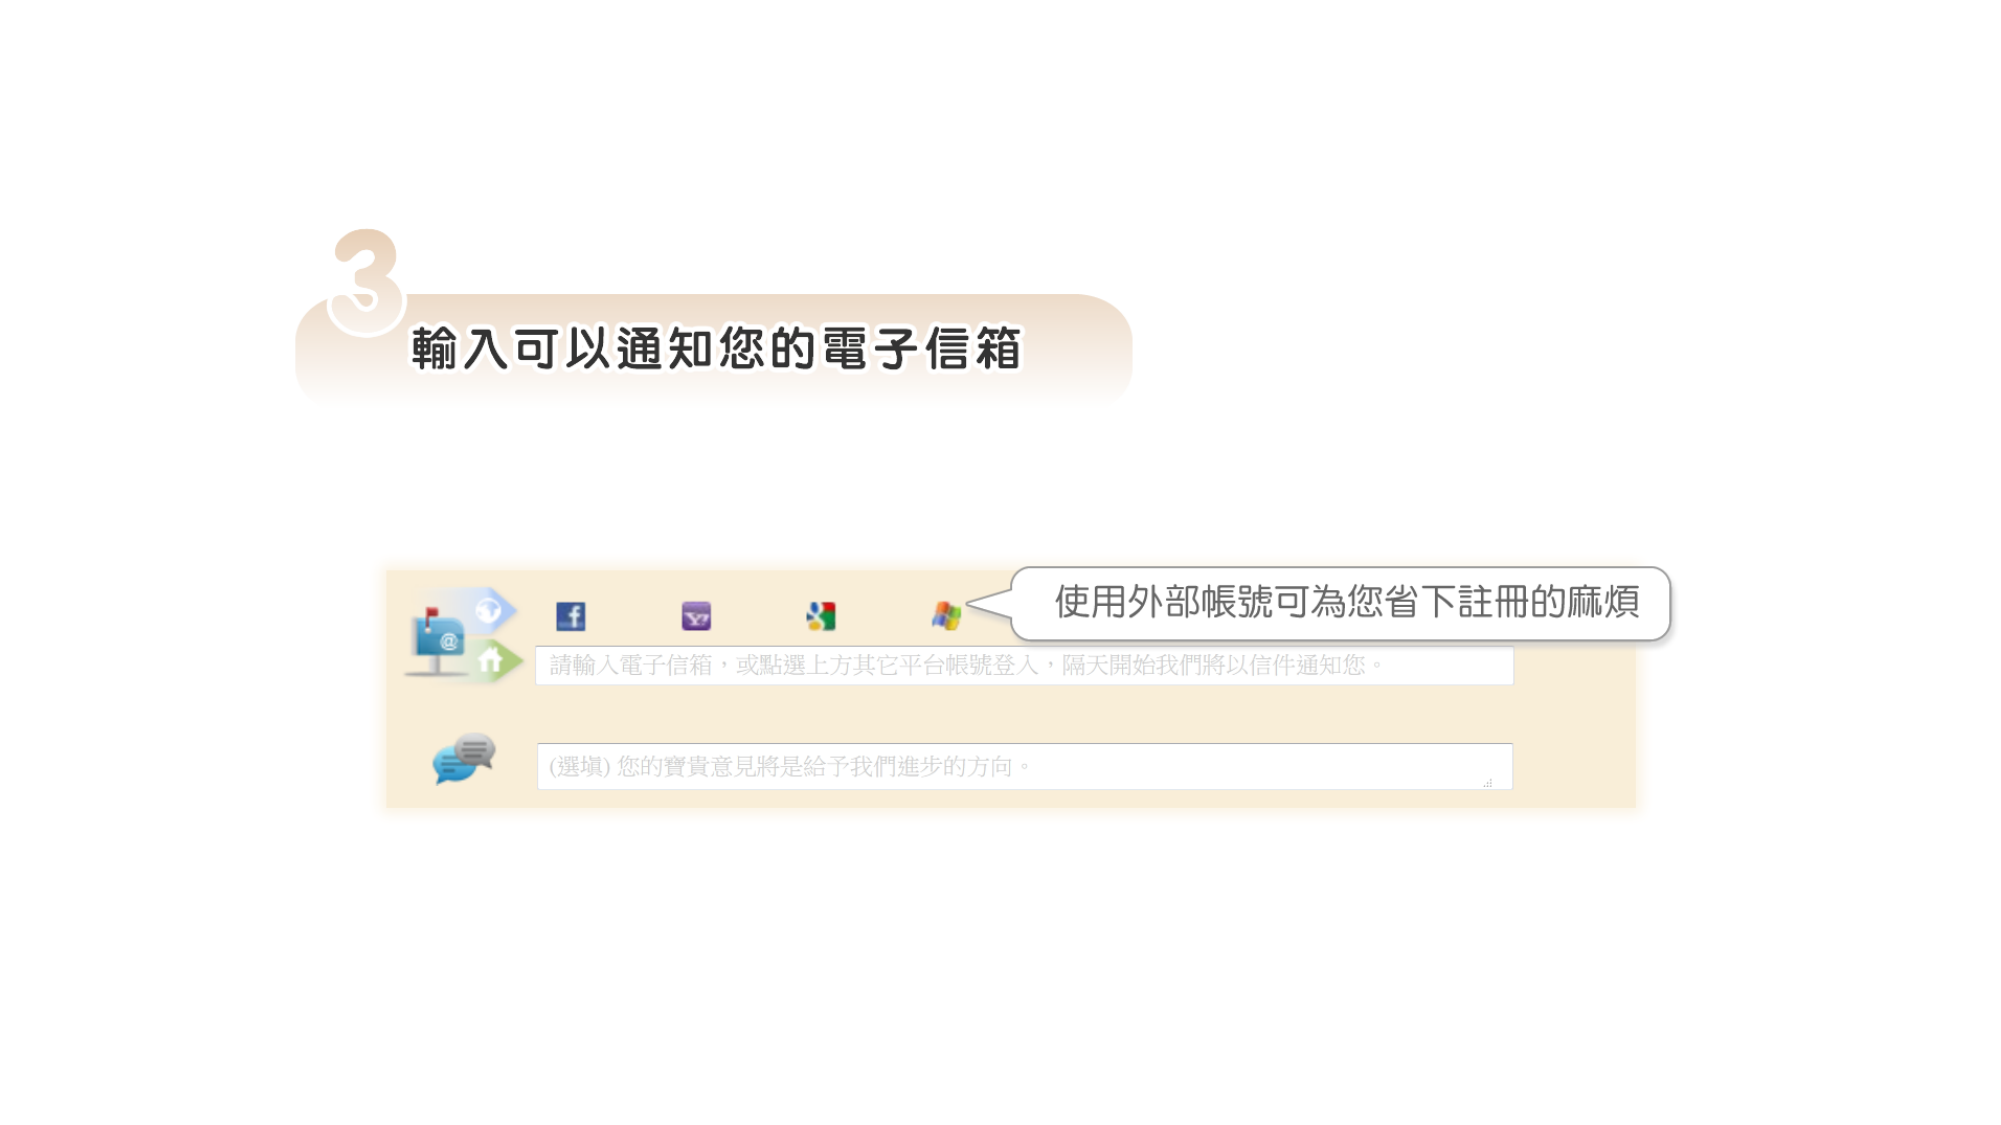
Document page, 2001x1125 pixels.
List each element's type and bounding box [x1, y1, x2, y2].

picture [240, 212, 1798, 872]
